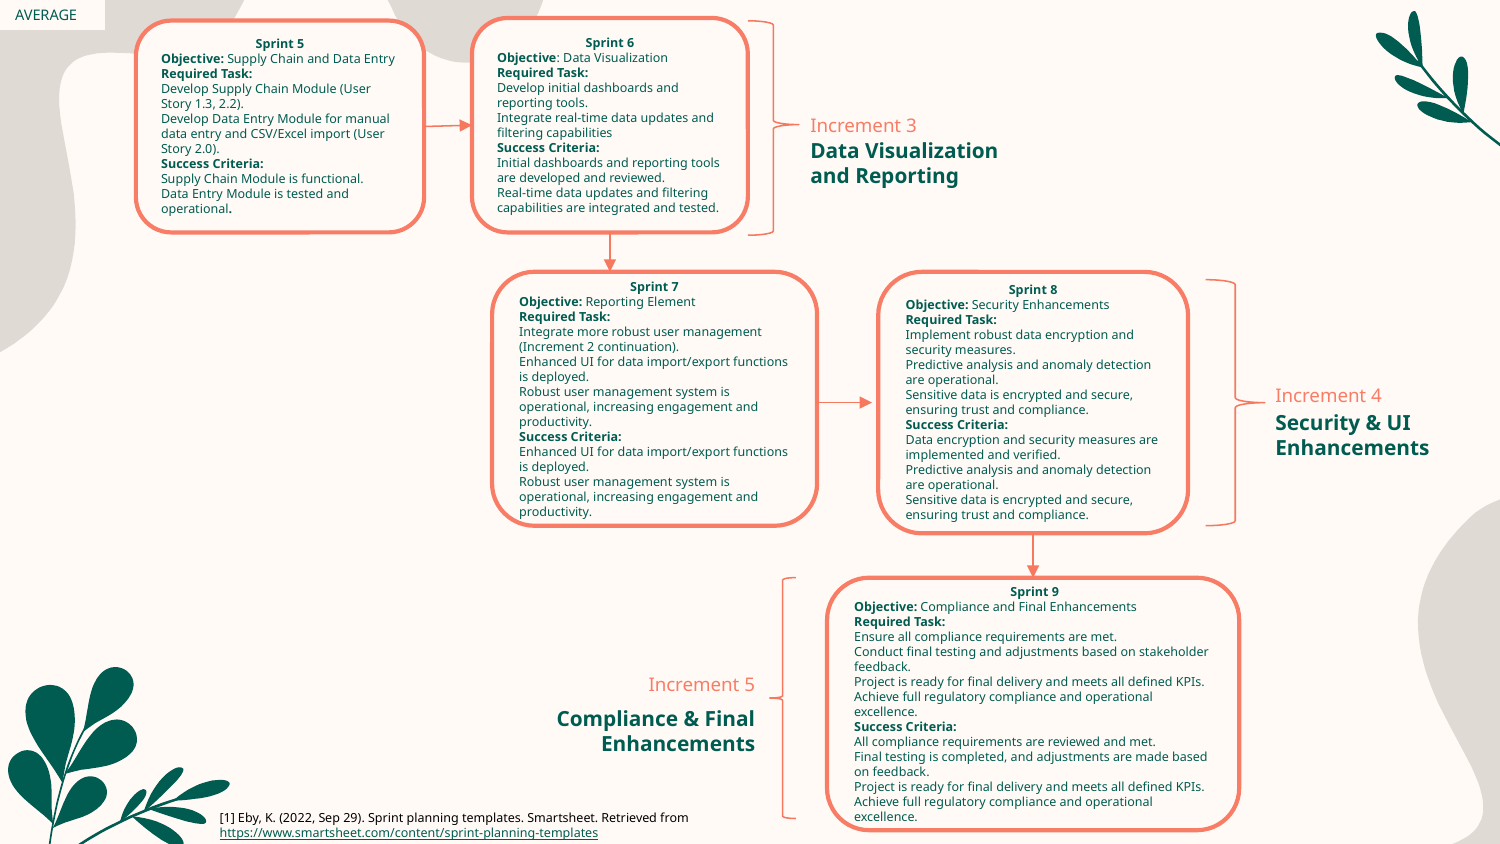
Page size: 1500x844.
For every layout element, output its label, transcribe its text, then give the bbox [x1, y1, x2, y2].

text_box Increment 5 [574, 664, 770, 702]
text_box Security & UI Enhancements [1260, 414, 1456, 468]
table_cell [611, 259, 615, 270]
text_box Increment 3 [795, 106, 991, 144]
text_box Sprint 7 Objective: Reporting Element Required Task: Integrate more robust user management (Increment 2 continuation). Enhanced UI for data import/export functions is deployed. Robust user management system is operational, increasing engagement and productivity. Success Criteria: Enhanced UI for data import/export functions is deployed. Robust user management system is operational, increasing engagement and productivity. [489, 269, 820, 528]
text_box Sprint 9 Objective: Compliance and Final Enhancements Required Task: Ensure all compliance requirements are met. Conduct final testing and adjustments based on stakeholder feedback. Project is ready for final delivery and meets all defined KPIs. Achieve full regulatory compliance and operational excellence. Success Criteria: All compliance requirements are reviewed and met. Final testing is completed, and adjustments are made based on feedback. Project is ready for final delivery and meets all defined KPIs. Achieve full regulatory compliance and operational excellence. [824, 575, 1242, 833]
table_cell [605, 259, 609, 270]
text_box Compliance & Final Enhancements [529, 698, 770, 763]
table_cell [1034, 565, 1038, 576]
text_box [770, 576, 796, 820]
text_box Data Visualization and Reporting [795, 130, 1021, 195]
text_box Sprint 5 Objective: Supply Chain and Data Entry Required Task: Develop Supply Chain Module (User Story 1.3, 2.2). Develop Data Entry Module for manual data entry and CSV/Excel import (User Story 2.0). Success Criteria: Supply Chain Module is functional. Data Entry Module is tested and operational. [133, 18, 427, 235]
text_box Sprint 6 Objective: Data Visualization Required Task: Develop initial dashboards and reporting tools. Integrate real-time data updates and filtering capabilities Success Criteria: Initial dashboards and reporting tools are developed and reviewed. Real-time data updates and filtering capabilities are integrated and tested. [469, 15, 747, 235]
table_cell [1028, 565, 1032, 576]
text_box AVERAGE [0, 0, 105, 30]
text_box [1] Eby, K. (2022, Sep 29). Sprint planning templates. Smartsheet. Retrieved from https://www.smartsheet.com/content/sprint-planning-templates [204, 802, 770, 844]
text_box [1205, 278, 1260, 527]
text_box [747, 20, 800, 236]
table_cell [859, 403, 872, 409]
text_box Increment 4 [1260, 376, 1456, 414]
text_box Sprint 8 Objective: Security Enhancements Required Task: Implement robust data encryption and security measures. Predictive analysis and anomaly detection are operational. Sensitive data is encrypted and secure, ensuring trust and compliance. Success Criteria: Data encryption and security measures are implemented and verified. Predictive analysis and anomaly detection are operational. Sensitive data is encrypted and secure, ensuring trust and compliance. [876, 269, 1191, 536]
